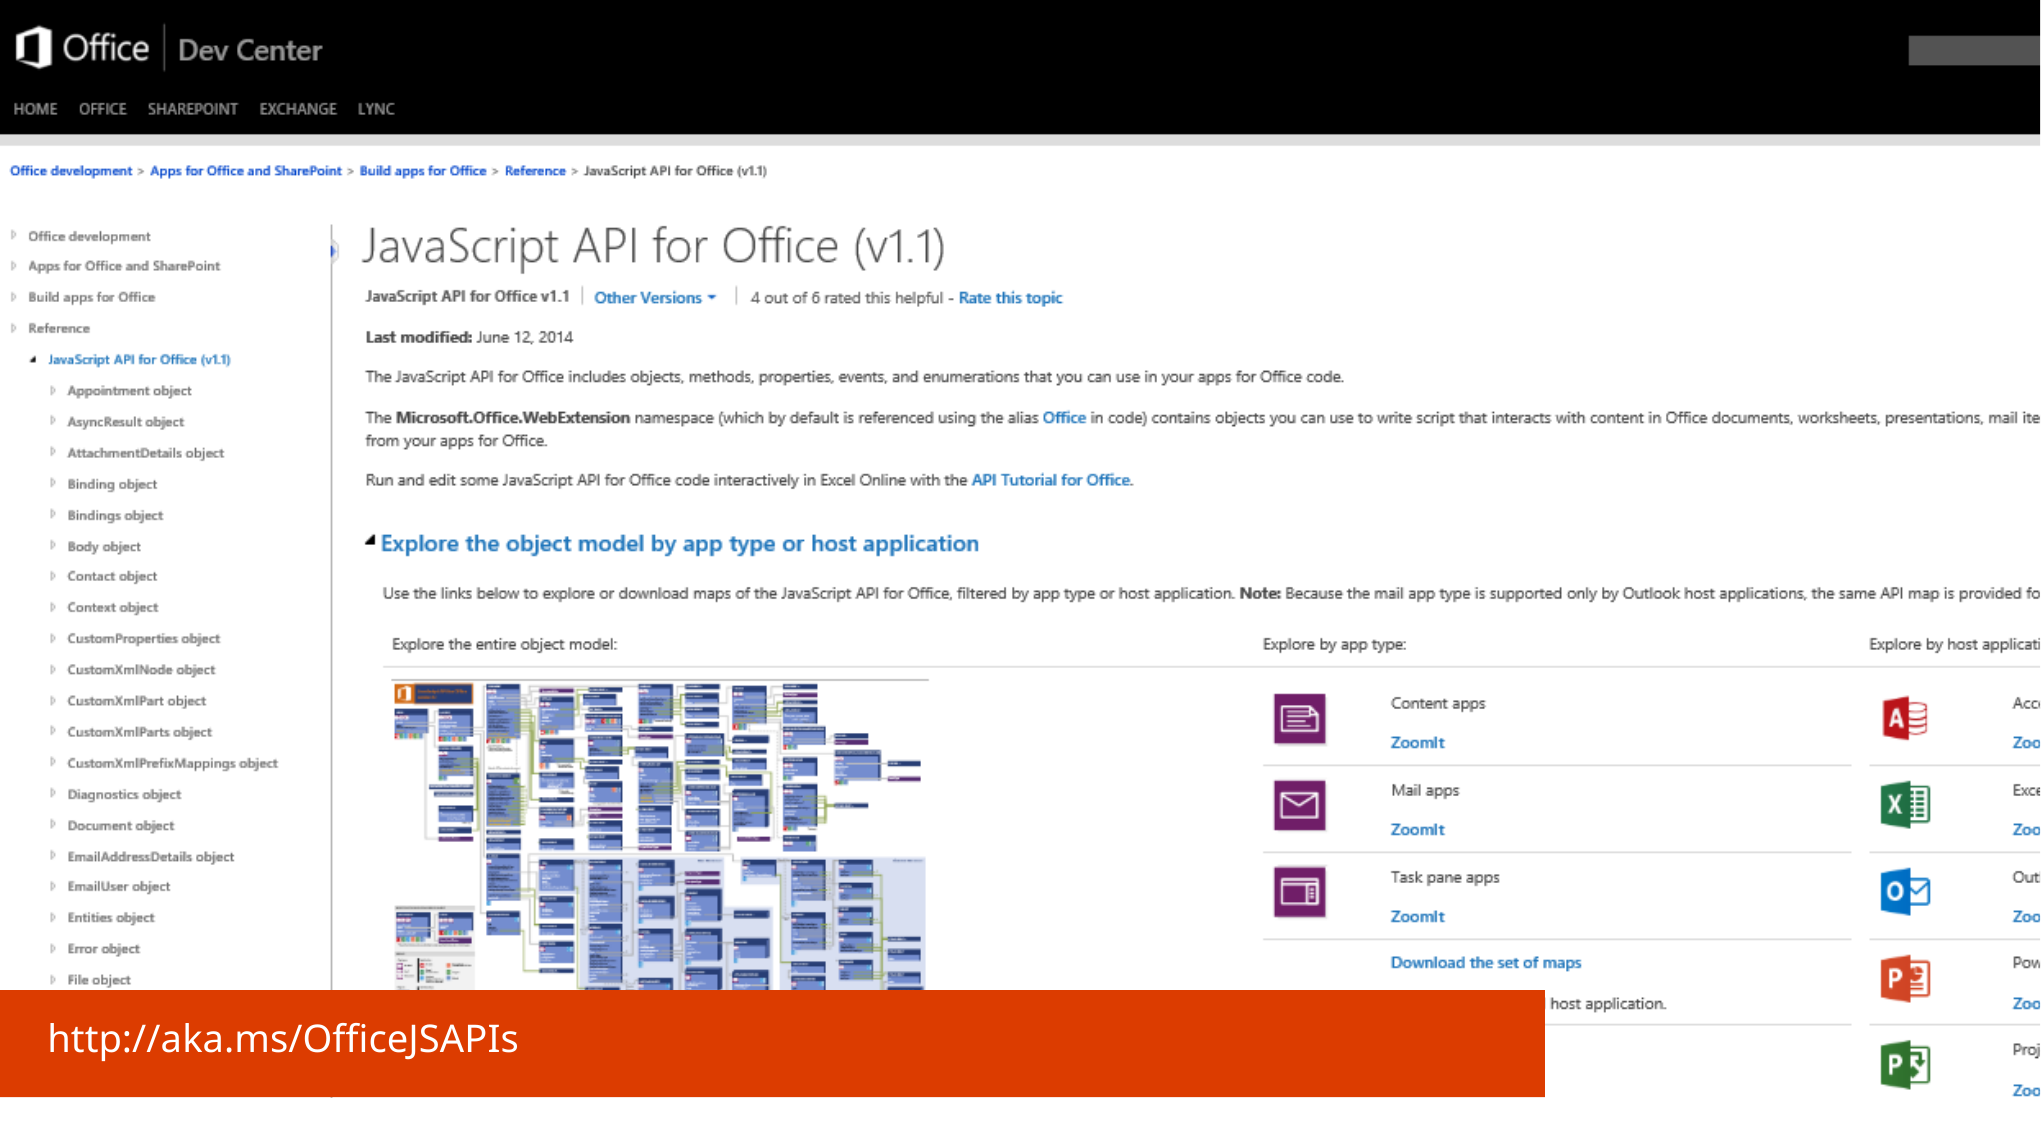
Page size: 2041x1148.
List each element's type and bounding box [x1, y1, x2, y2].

text_box [0, 989, 1546, 1098]
picture [0, 0, 2041, 1098]
